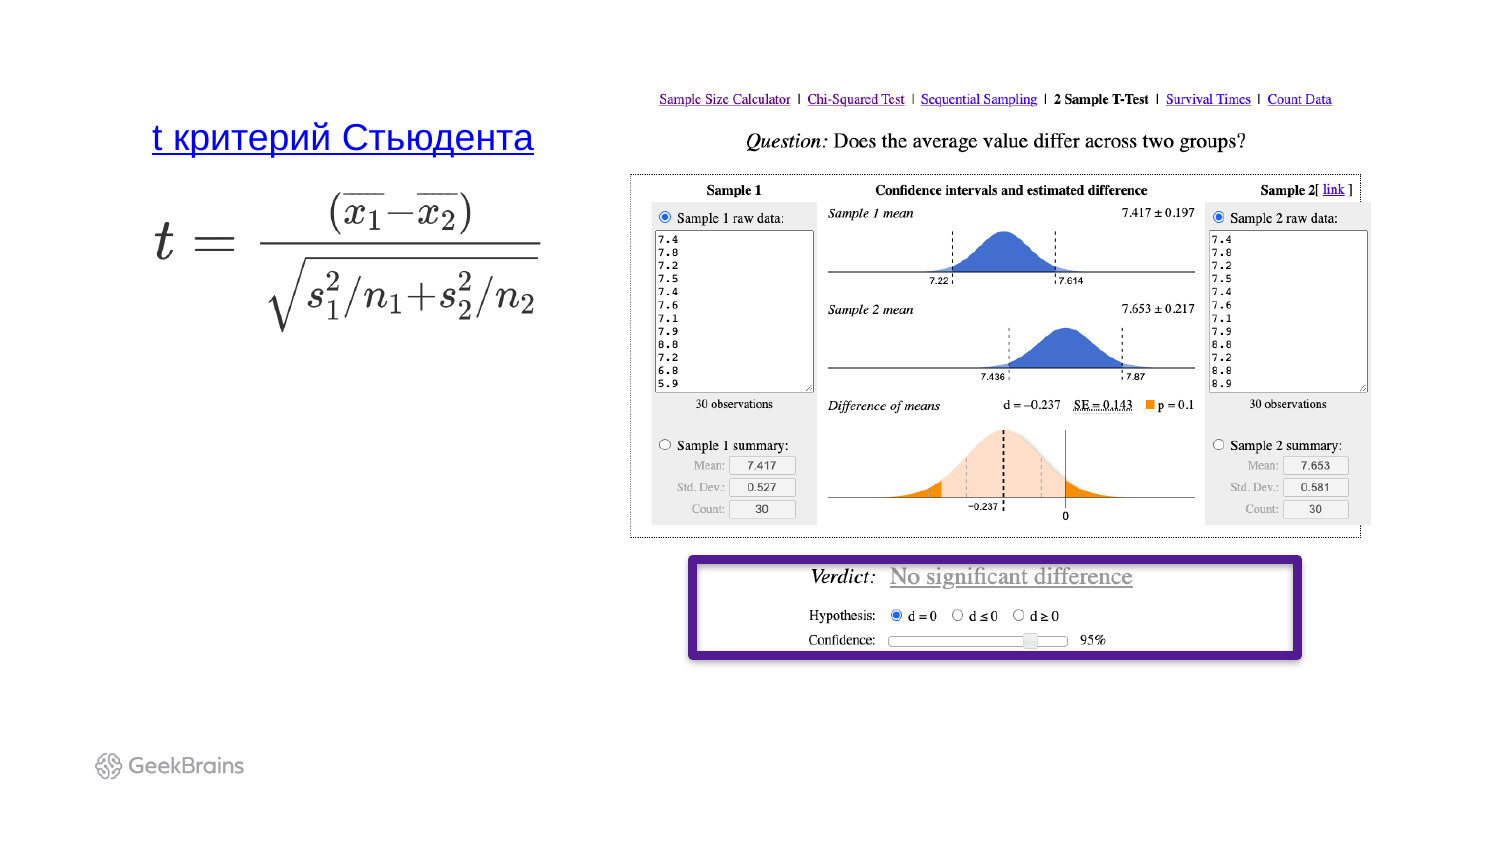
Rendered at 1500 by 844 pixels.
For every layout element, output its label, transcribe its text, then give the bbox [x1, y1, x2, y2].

text_box t критерий Стьюдента [80, 80, 559, 174]
picture [125, 80, 1444, 665]
